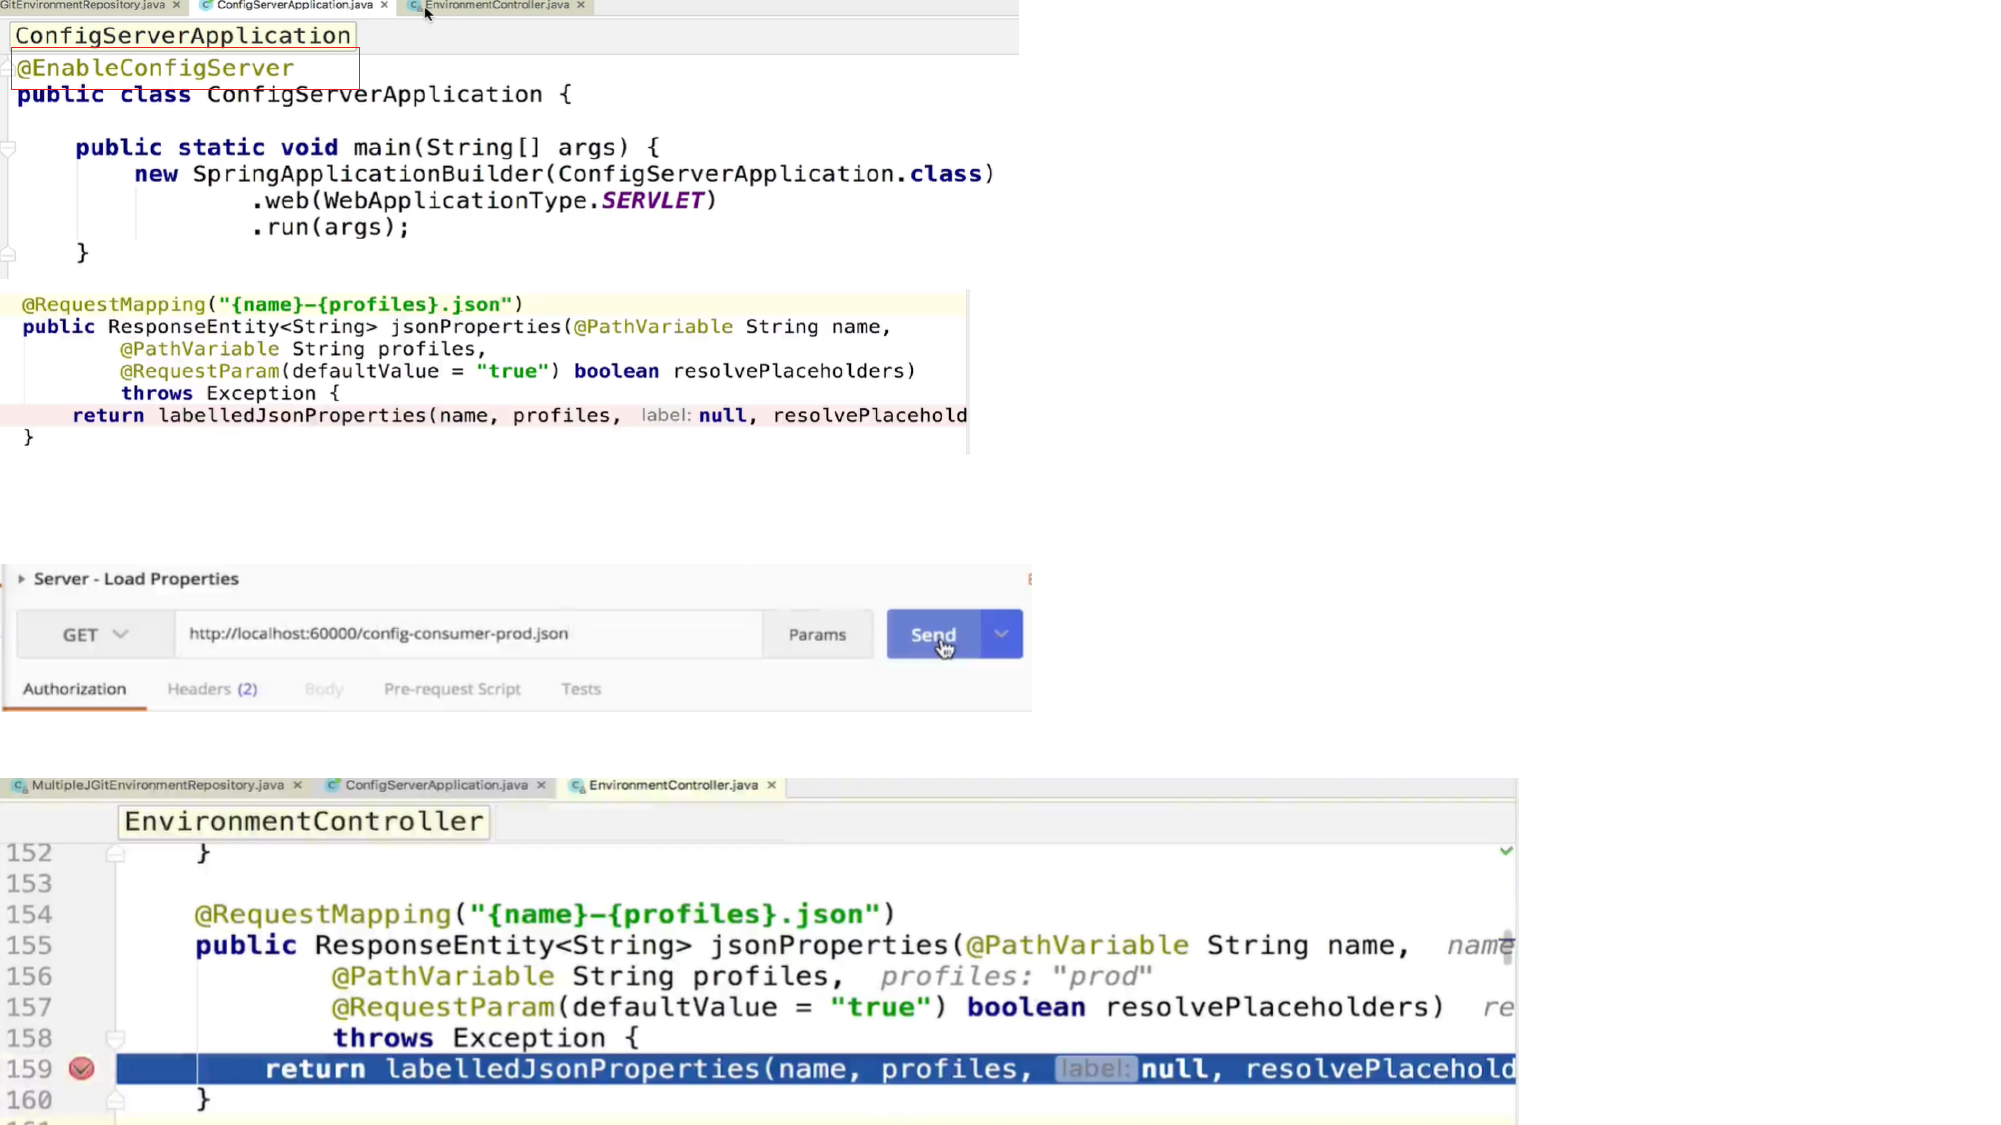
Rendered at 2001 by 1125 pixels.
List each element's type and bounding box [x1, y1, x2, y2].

picture [0, 564, 1032, 712]
picture [0, 0, 1019, 279]
picture [0, 778, 1519, 1125]
picture [0, 289, 970, 455]
